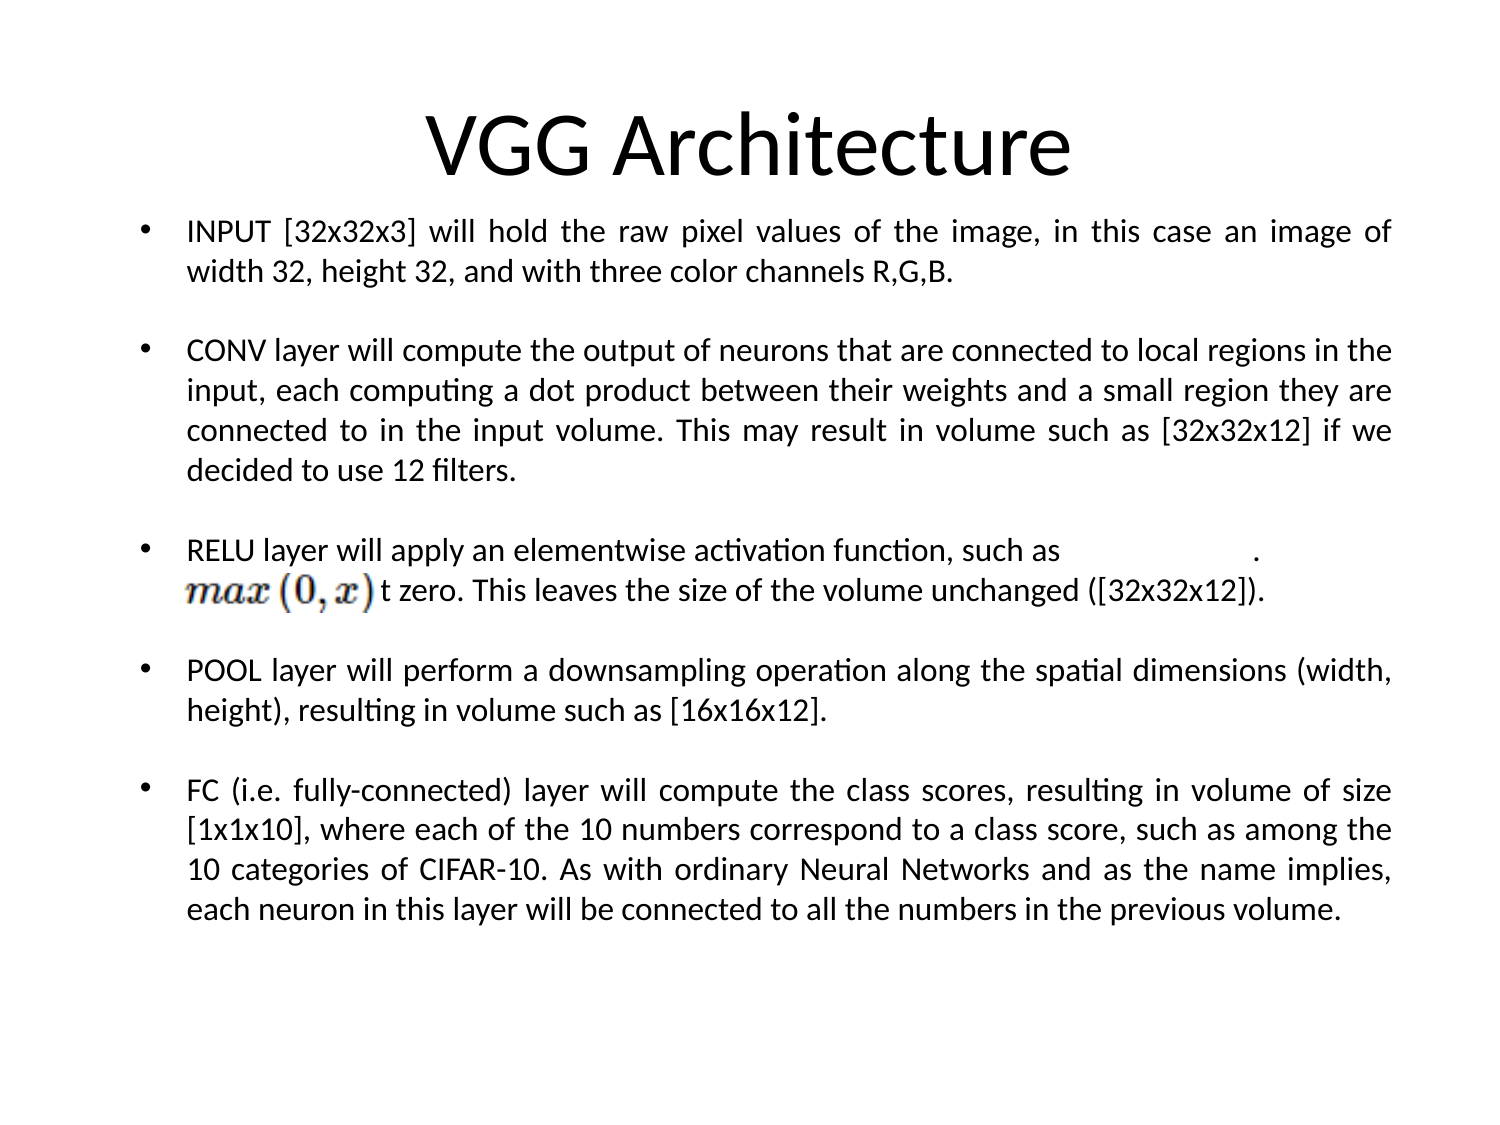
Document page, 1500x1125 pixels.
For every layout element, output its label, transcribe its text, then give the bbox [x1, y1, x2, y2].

picture [181, 572, 381, 614]
title VGG Architecture [75, 45, 1425, 233]
text_box INPUT [32x32x3] will hold the raw pixel values of the image, in this case an image of width 32, height 32, and with three color channels R,G,B. CONV layer will compute the output of neurons that are connected to local regions in the input, each computing a dot product between their weights and a small region they are connected to in the input volume. This may result in volume such as [32x32x12] if we decided to use 12 filters. RELU layer will apply an elementwise activation function, such as . thresholding at zero. This leaves the size of the volume unchanged ([32x32x12]). POOL layer will perform a downsampling operation along the spatial dimensions (width, height), resulting in volume such as [16x16x12]. FC (i.e. fully-connected) layer will compute the class scores, resulting in volume of size [1x1x10], where each of the 10 numbers correspond to a class score, such as among the 10 categories of CIFAR-10. As with ordinary Neural Networks and as the name implies, each neuron in this layer will be connected to all the numbers in the previous volume. [125, 201, 1409, 935]
